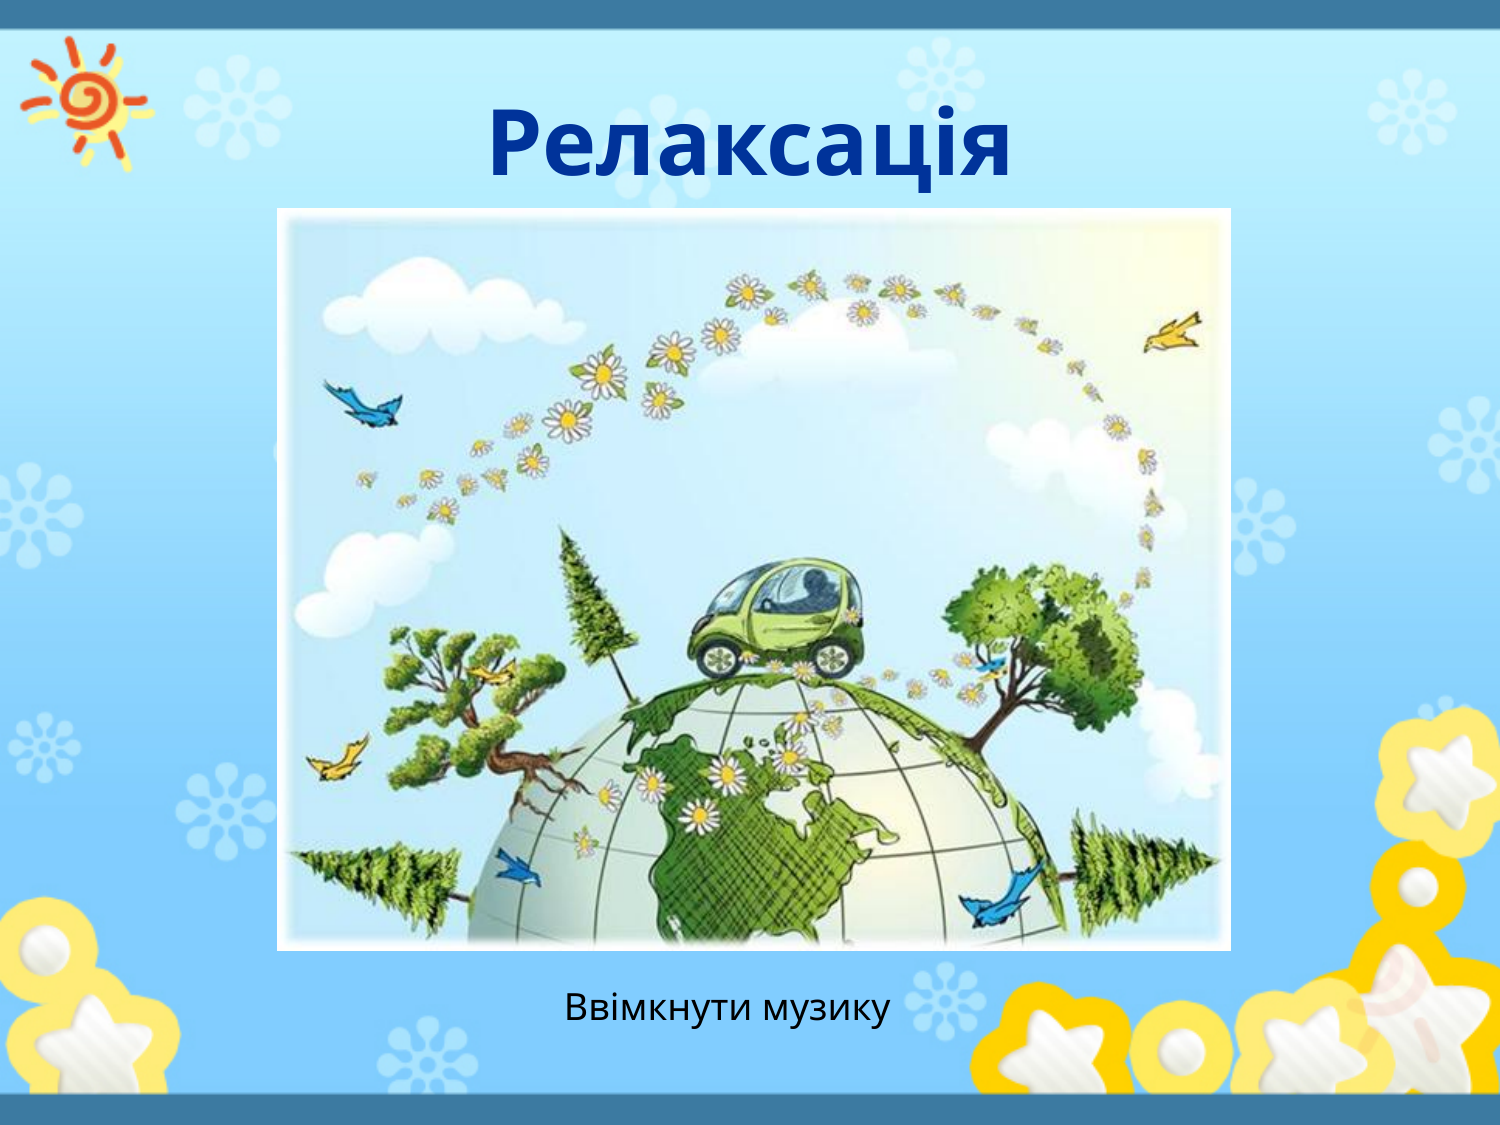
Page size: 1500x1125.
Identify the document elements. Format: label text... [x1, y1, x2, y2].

title Релаксація [75, 45, 1425, 233]
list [277, 207, 1231, 951]
text_box Ввімкнути музику [549, 975, 928, 1036]
picture [0, 0, 1500, 1125]
